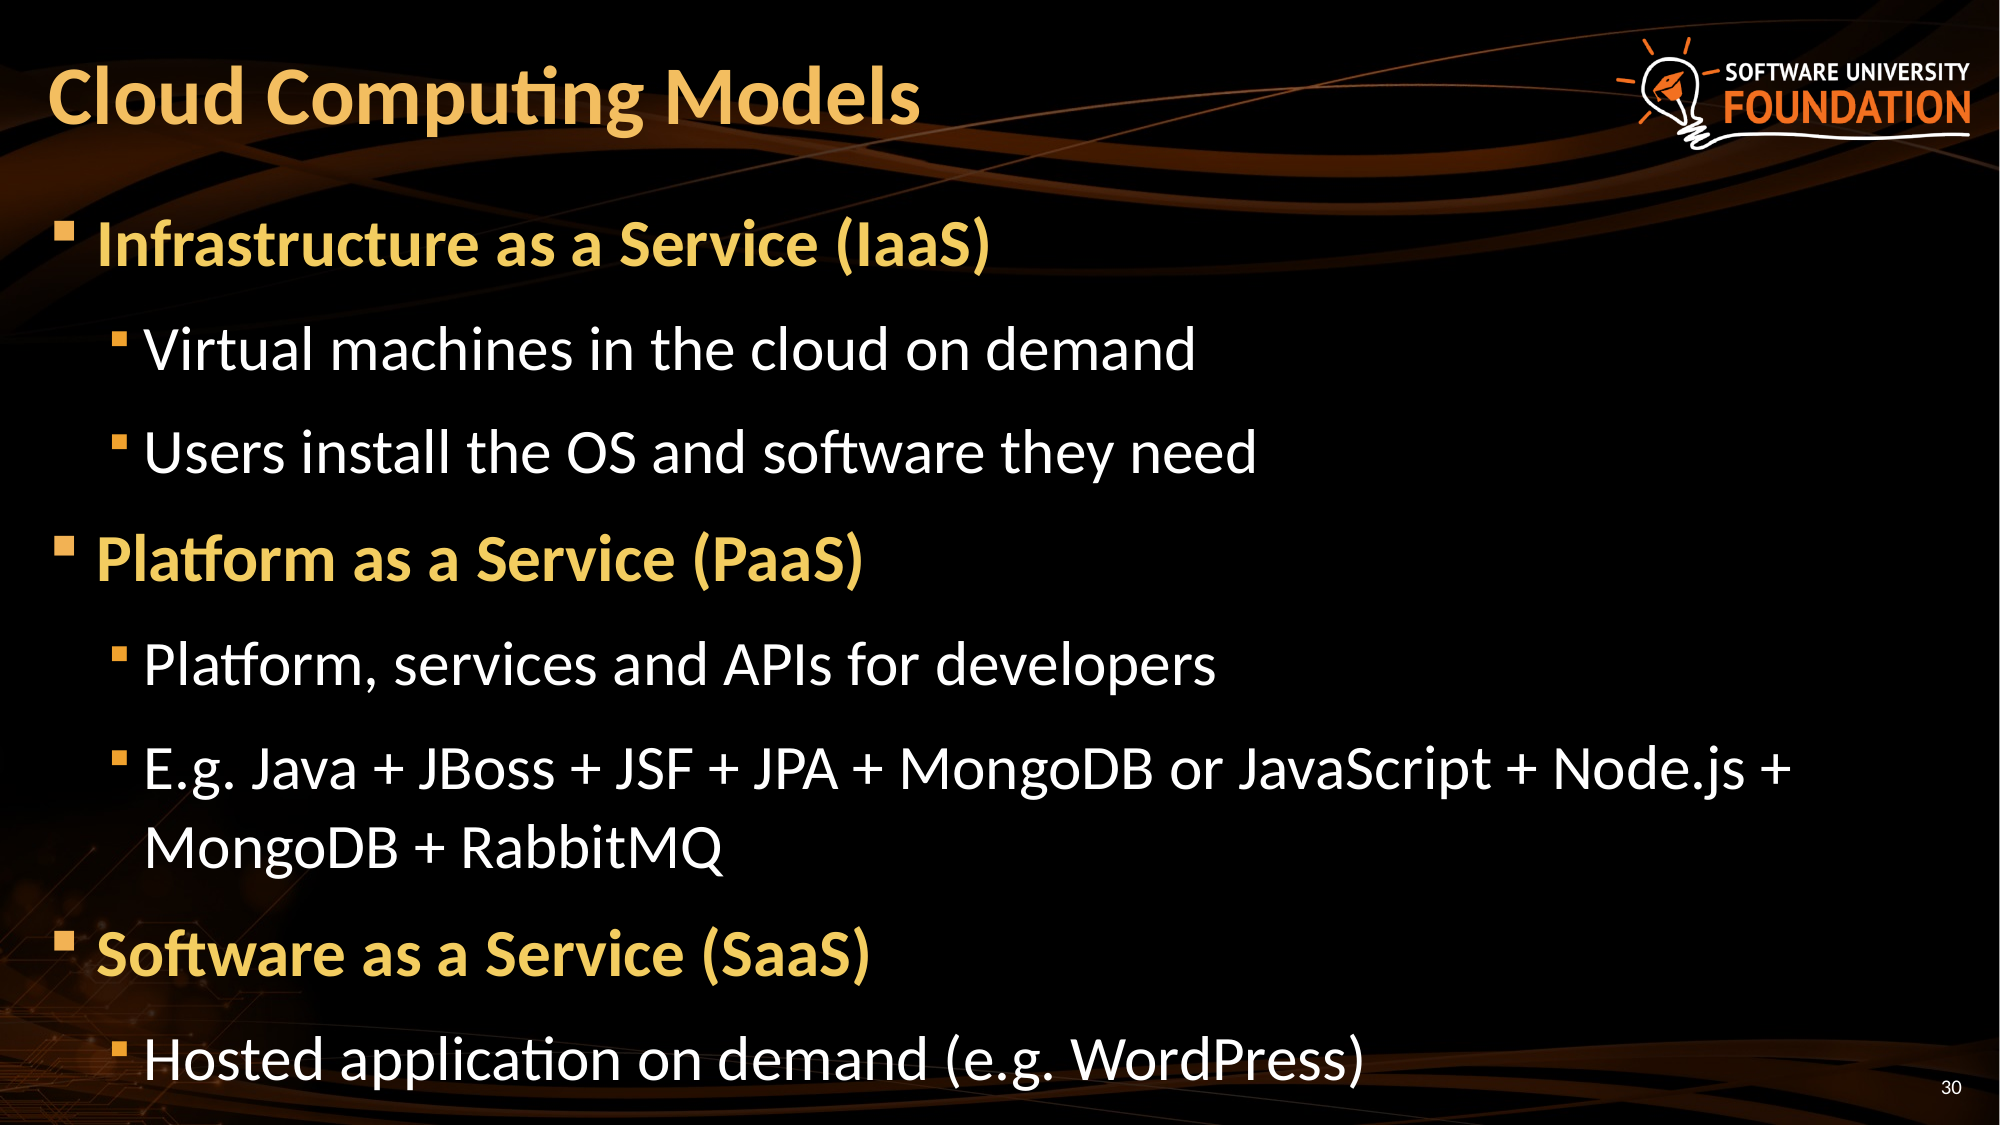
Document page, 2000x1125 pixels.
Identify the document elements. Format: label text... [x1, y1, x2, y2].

picture [0, 0, 2000, 1125]
title Cloud Computing Models [30, 6, 1602, 189]
list Infrastructure as a Service (IaaS) Virtual machines in the cloud on demand Users install the OS and software they need Platform as a Service (PaaS) Platform, services and APIs for developers E.g. Java + JBoss + JSF + JPA + MongoDB or JavaScript + Node.js + MongoDB + RabbitMQ Software as a Service (SaaS) Hosted application on demand (e.g. WordPress) [31, 188, 1968, 1103]
